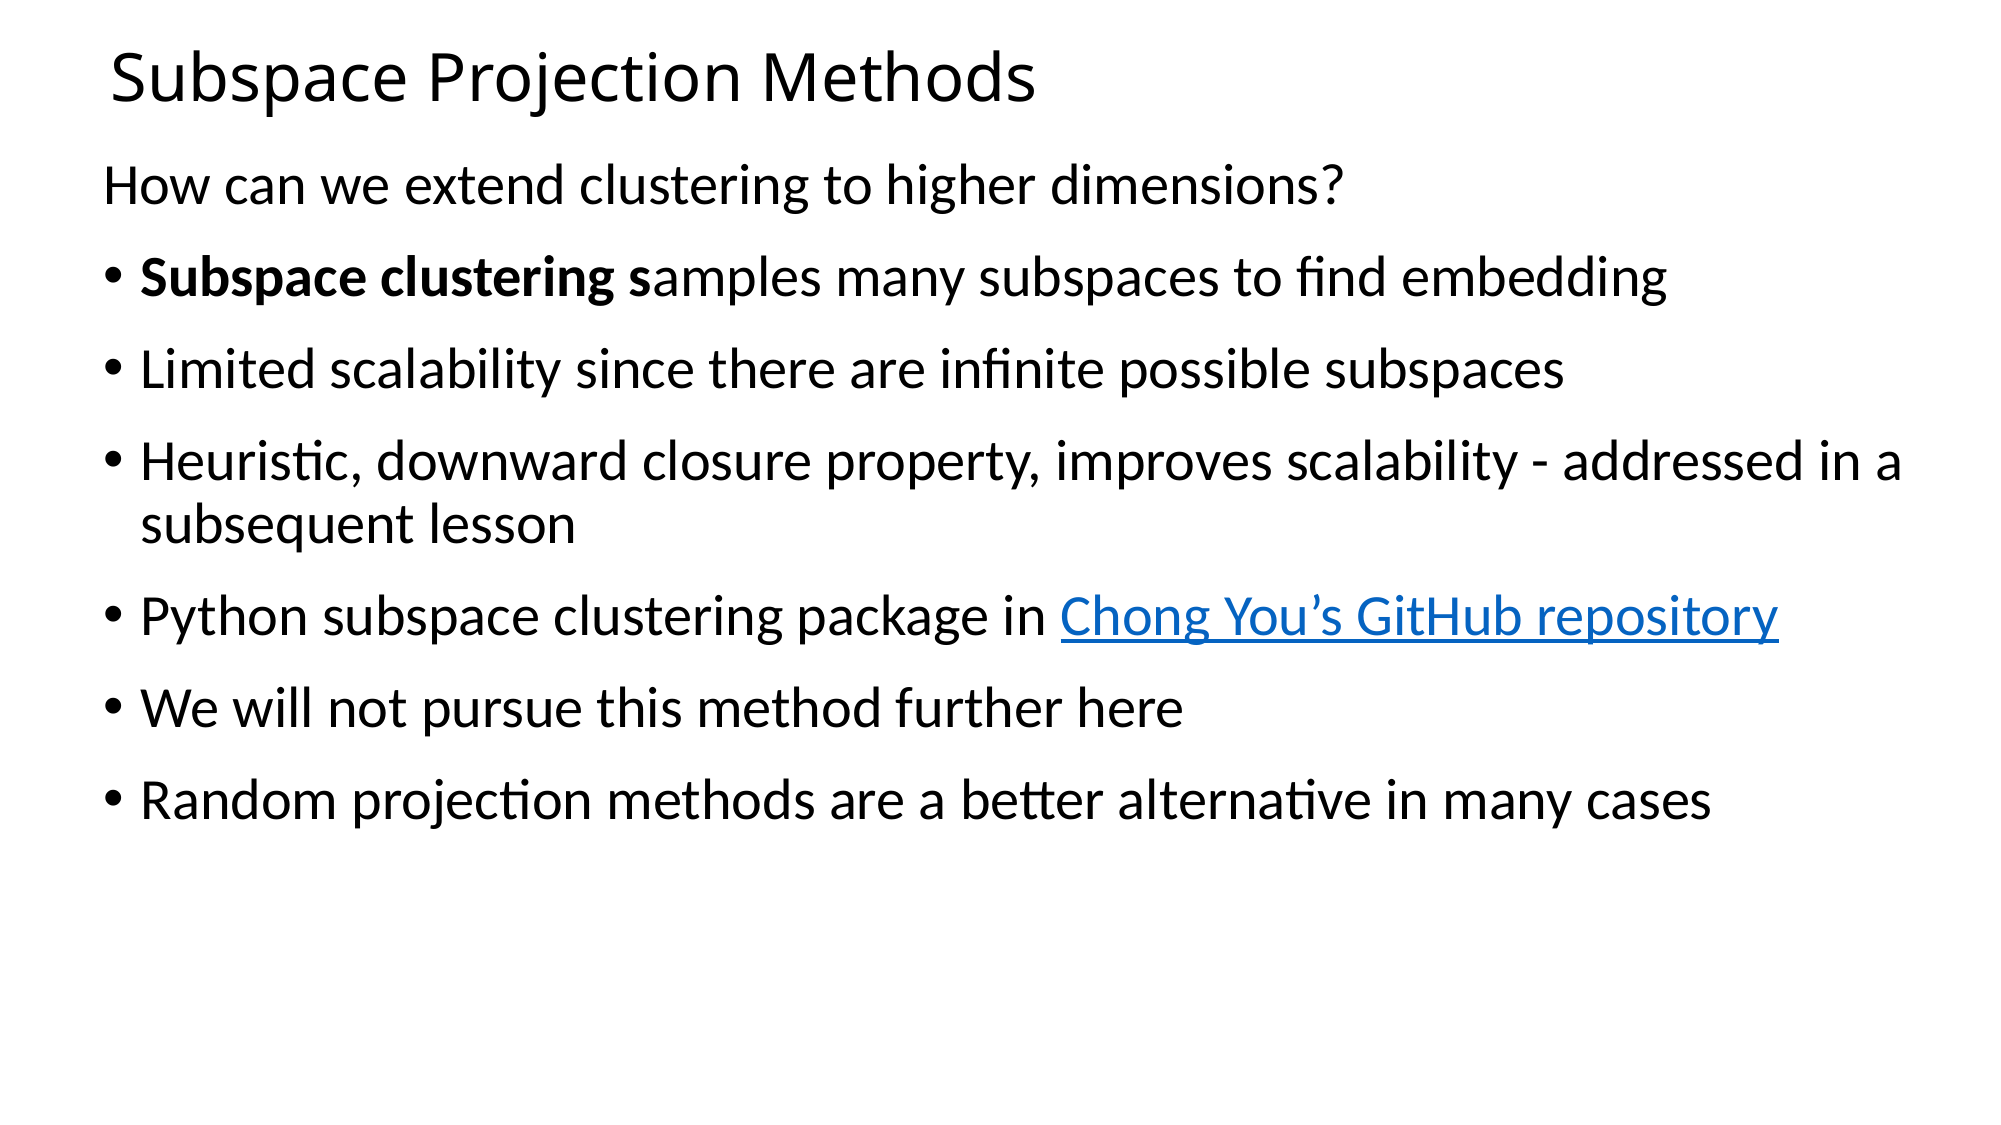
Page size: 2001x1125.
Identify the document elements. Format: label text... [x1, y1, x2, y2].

list How can we extend clustering to higher dimensions? Subspace clustering samples many subspaces to find embedding Limited scalability since there are infinite possible subspaces Heuristic, downward closure property, improves scalability - addressed in a subsequent lesson Python subspace clustering package in Chong You’s GitHub repository We will not pursue this method further here Random projection methods are a better alternative in many cases [88, 146, 1946, 1067]
title Subspace Projection Methods [95, 36, 1967, 124]
